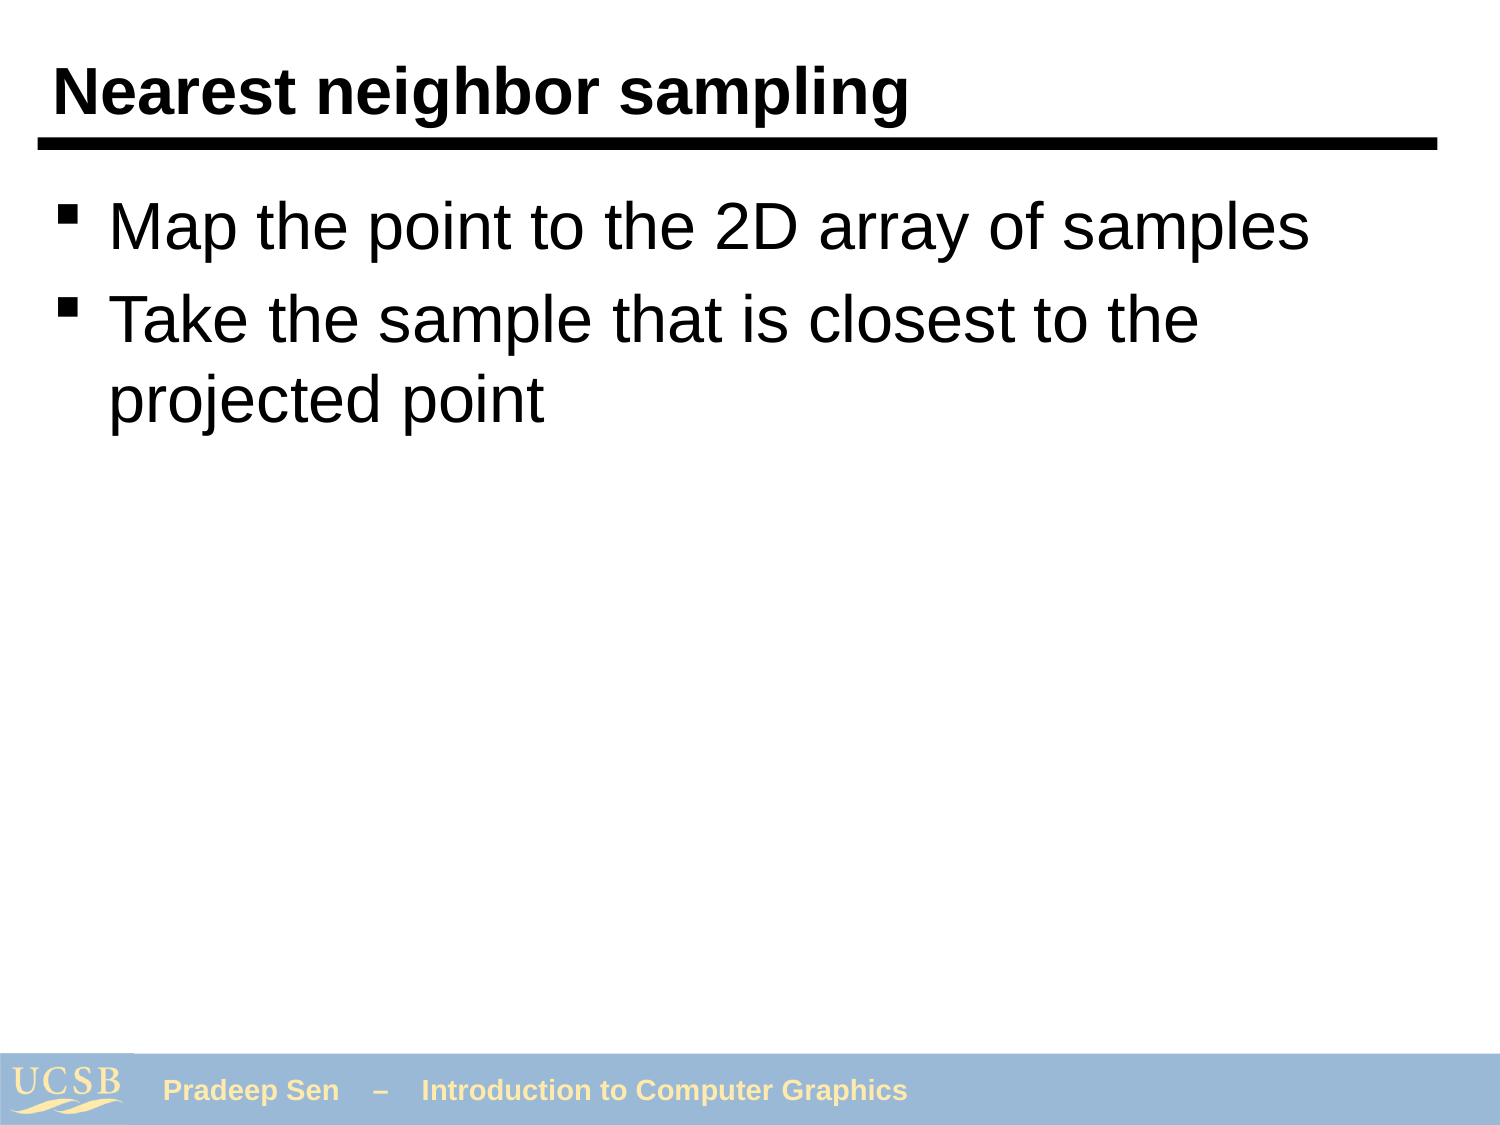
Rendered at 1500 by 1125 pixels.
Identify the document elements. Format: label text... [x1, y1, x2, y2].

title Nearest neighbor sampling [37, 37, 1438, 138]
title Orthographic projection [0, 1053, 128, 1125]
list Map the point to the 2D array of samples Take the sample that is closest to the projected point [37, 174, 1438, 1025]
